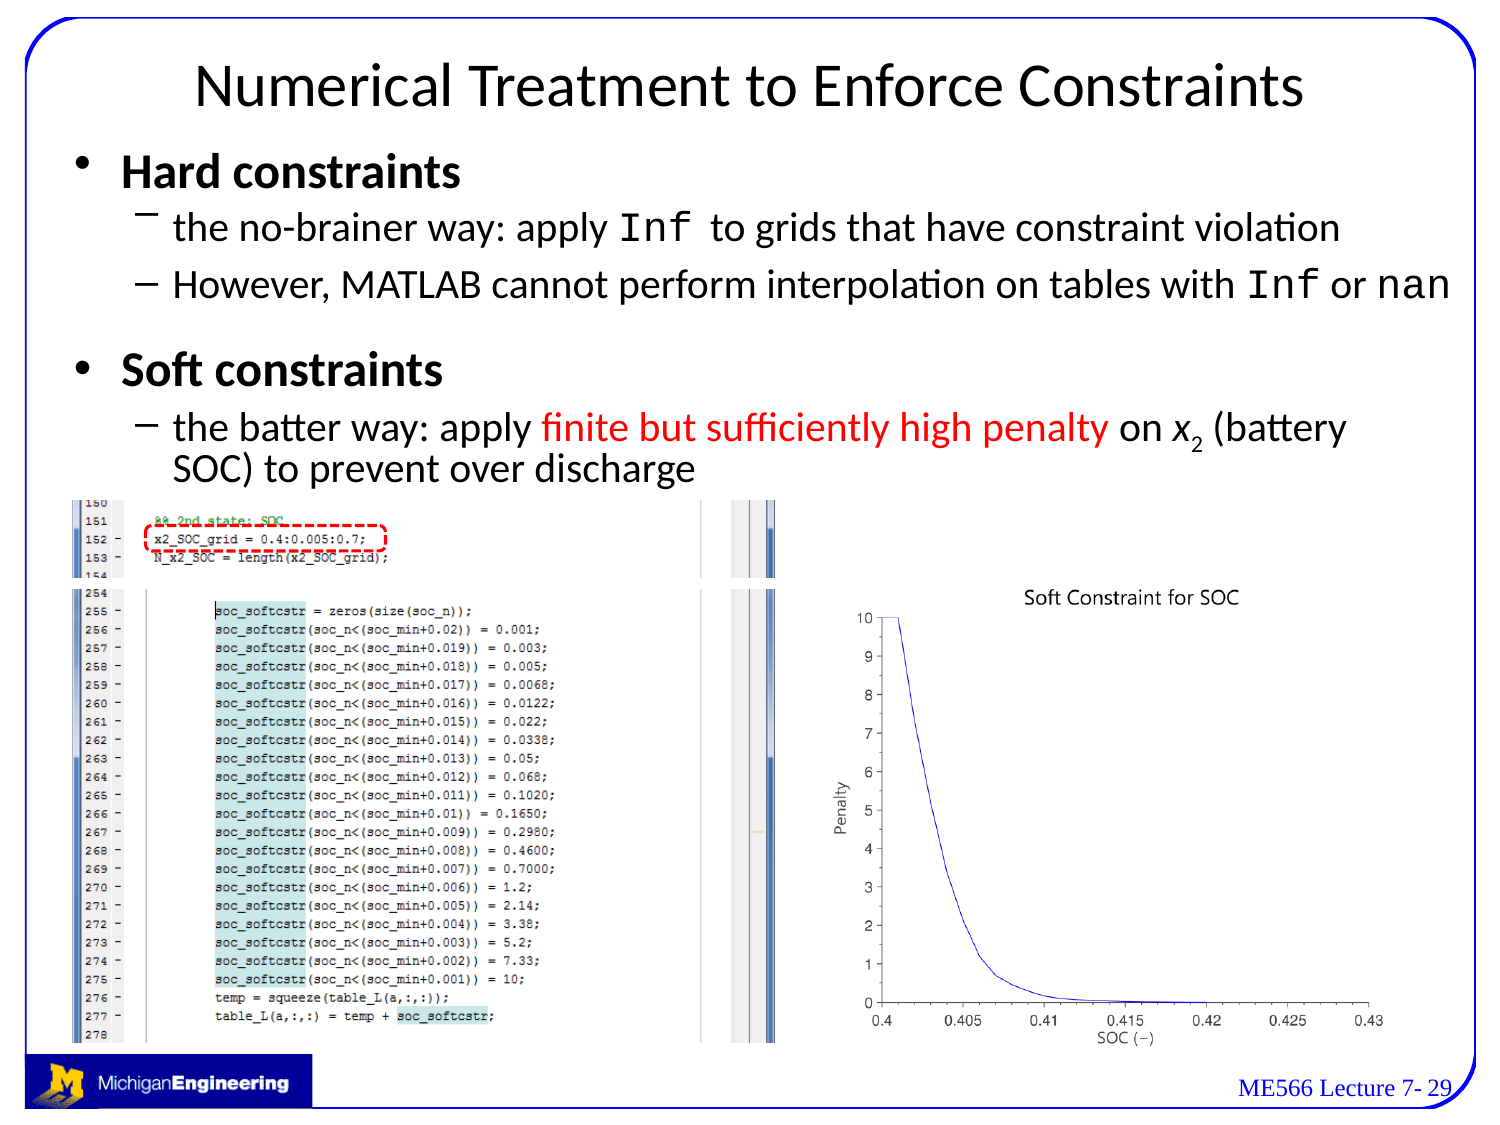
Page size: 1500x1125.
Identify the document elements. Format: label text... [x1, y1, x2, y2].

footer ME566 Lecture 7- [961, 1062, 1438, 1125]
text_box the no-brainer way: apply Inf to grids that have constraint violation However, MATLAB cannot perform interpolation on tables with Inf or nan [45, 159, 1485, 314]
slide_number 29 [1411, 1063, 1488, 1125]
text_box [45, 397, 1448, 1054]
picture [24, 1054, 313, 1109]
title Numerical Treatment to Enforce Constraints [112, 37, 1388, 125]
text_box Soft constraints [59, 335, 508, 396]
list Hard constraints [59, 131, 611, 229]
